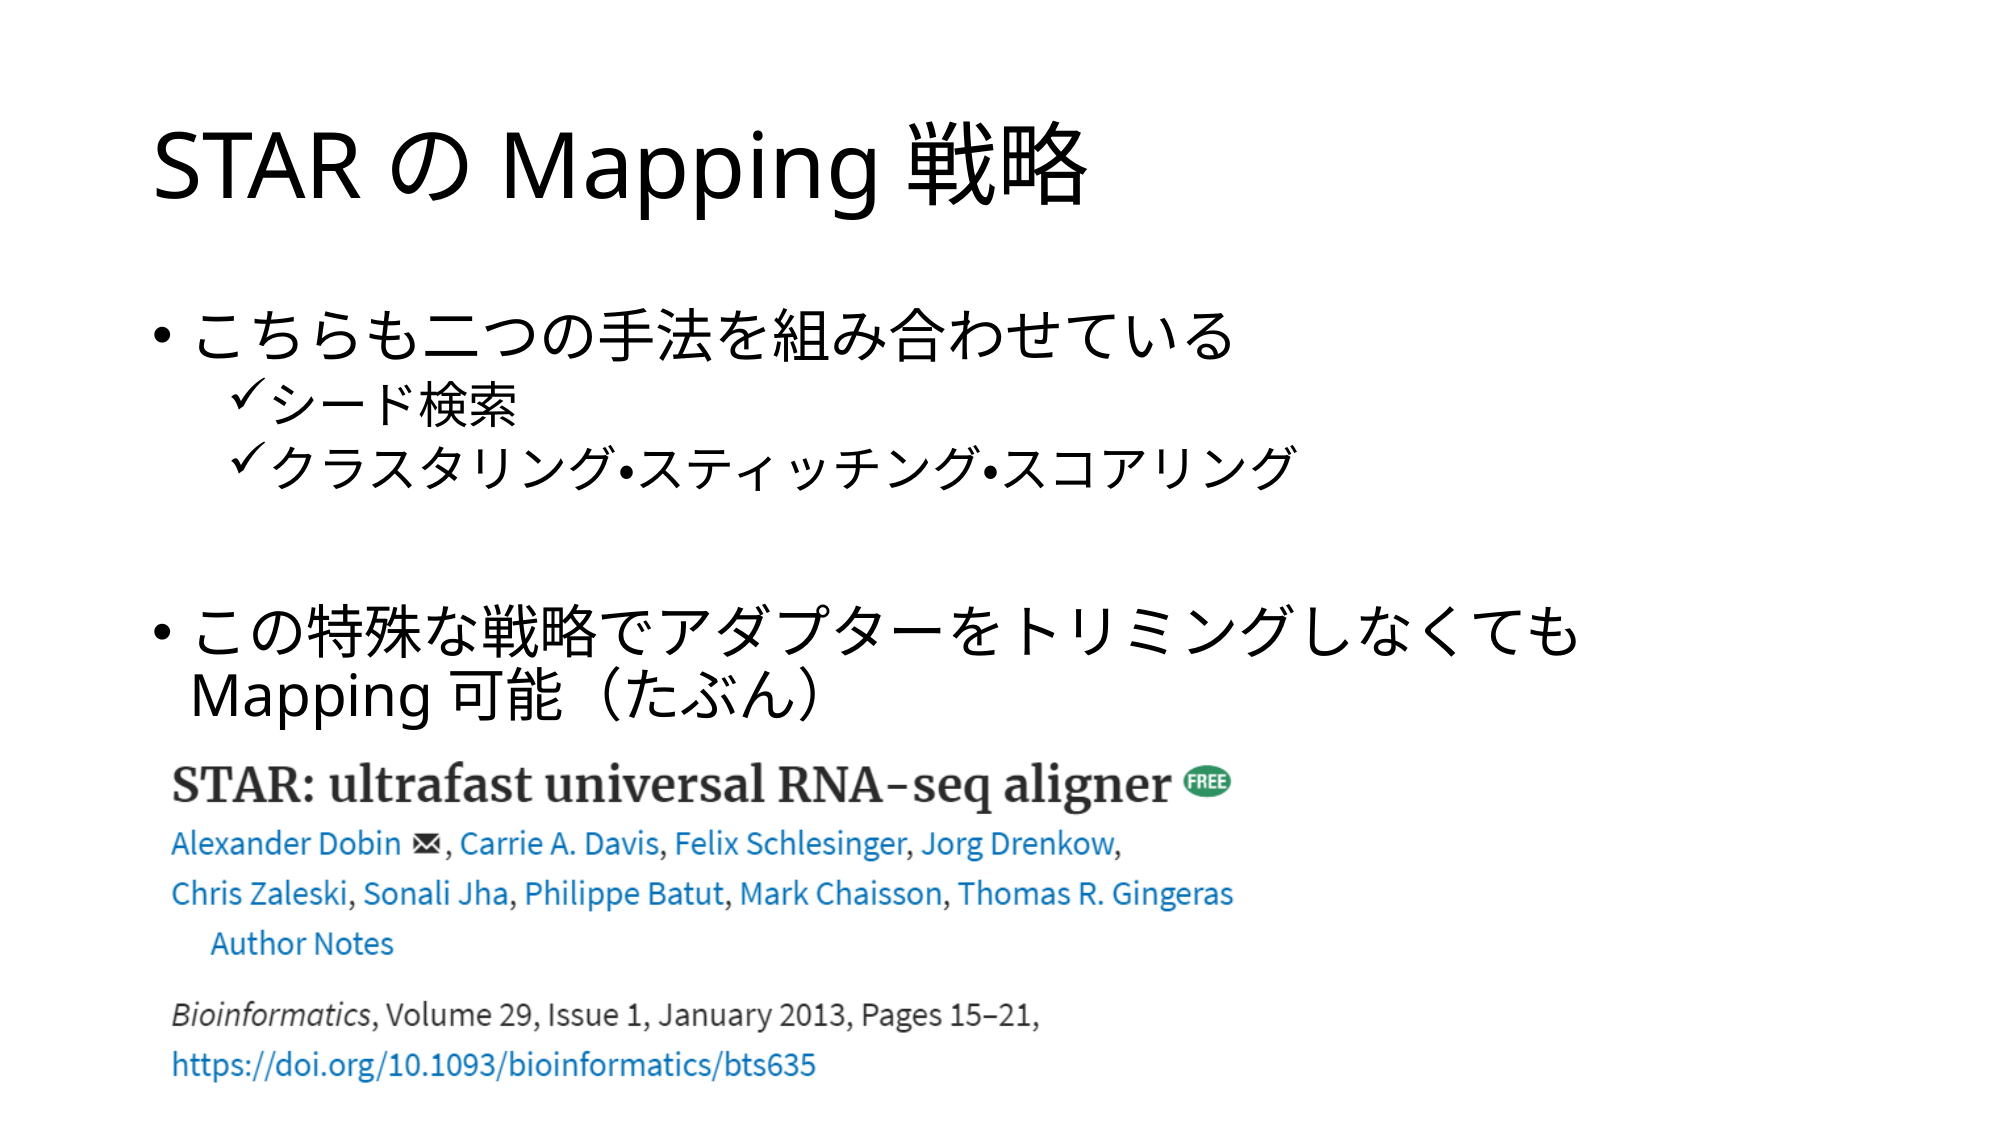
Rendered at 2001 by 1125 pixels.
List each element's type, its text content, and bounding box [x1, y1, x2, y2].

list こちらも二つの手法を組み合わせている シード検索 クラスタリング・スティッチング・スコアリング この特殊な戦略でアダプターをトリミングしなくても Mapping可能（たぶん） [137, 299, 1863, 1014]
picture [137, 735, 1260, 1088]
title STARのMapping戦略 [137, 59, 1863, 278]
